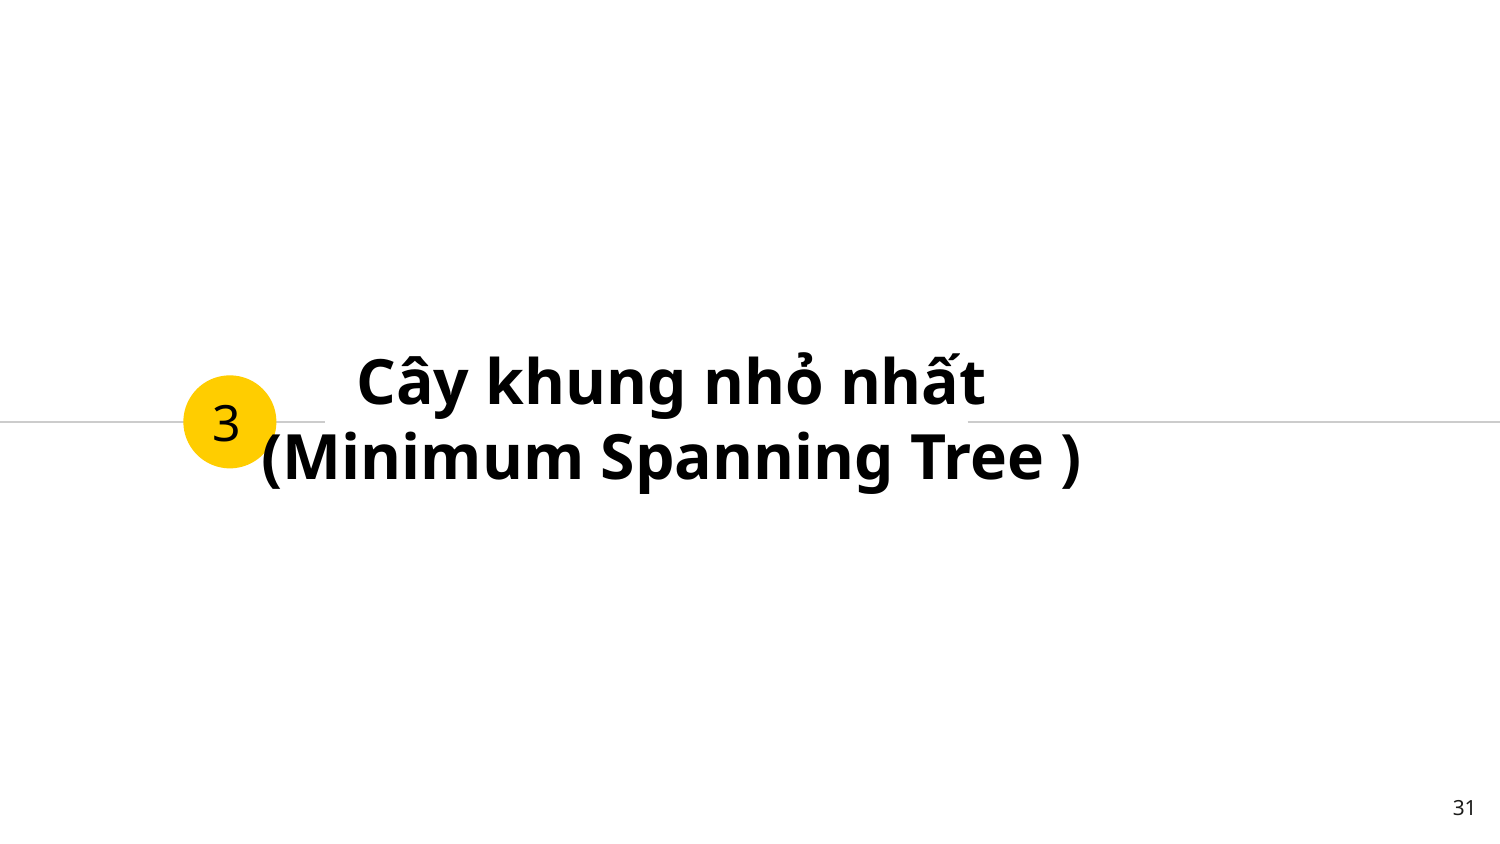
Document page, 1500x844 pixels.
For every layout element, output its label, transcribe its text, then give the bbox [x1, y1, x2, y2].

text_box 3 [182, 375, 272, 468]
slide_number 31 [1401, 779, 1492, 844]
title Cây khung nhỏ nhất (Minimum Spanning Tree ) [240, 336, 1104, 508]
